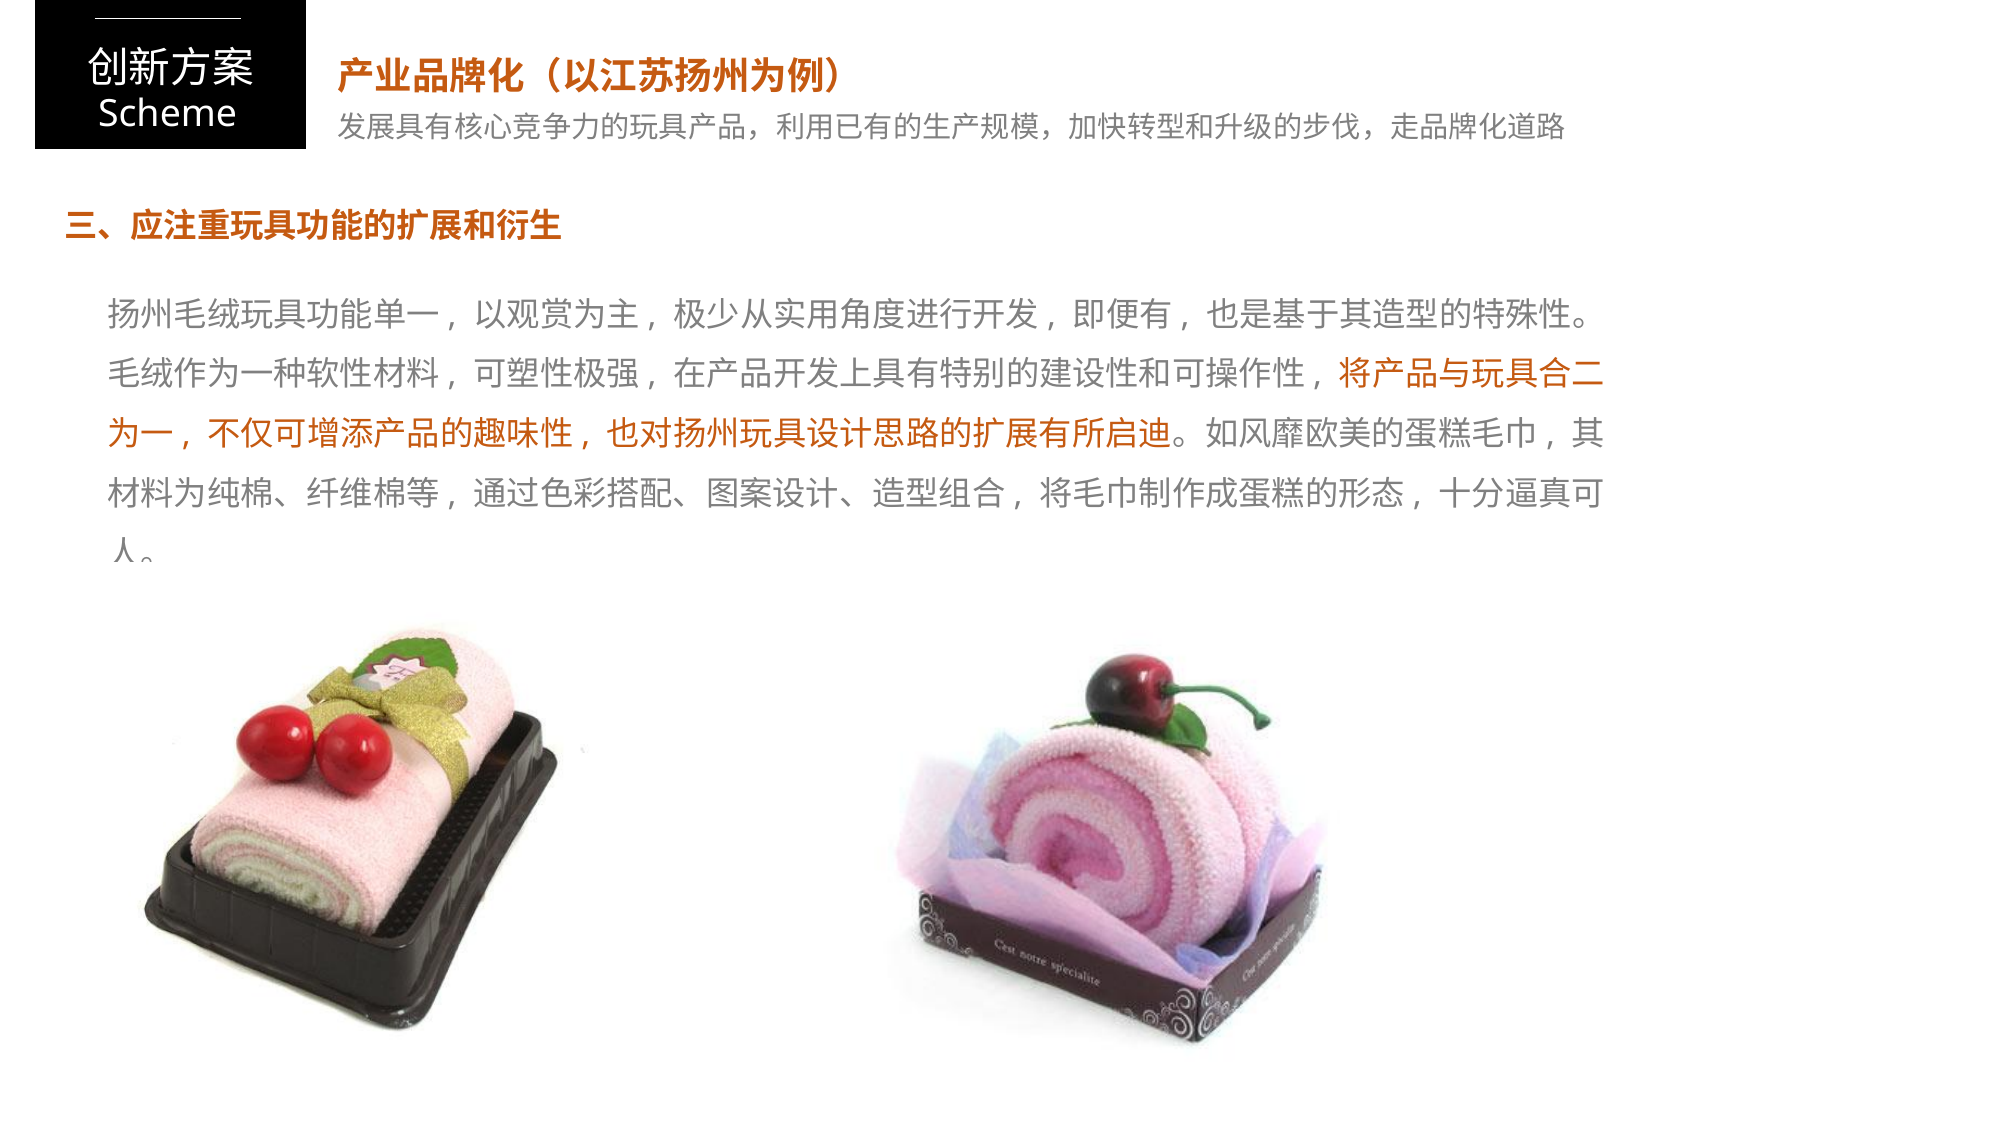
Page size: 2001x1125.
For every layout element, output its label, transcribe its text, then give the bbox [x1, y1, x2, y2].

text_box 发展具有核心竞争力的玩具产品，利用已有的生产规模，加快转型和升级的步伐，走品牌化道路 [322, 94, 1657, 151]
text_box 产业品牌化（以江苏扬州为例） [322, 44, 944, 94]
text_box 扬州毛绒玩具功能单一, 以观赏为主, 极少从实用角度进行开发, 即便有, 也是基于其造型的特殊性。毛绒作为一种软性材料, 可塑性极强, 在产品开发上具有特别的建设性和可操作性, 将产品与玩具合二为一, 不仅可增添产品的趣味性, 也对扬州玩具设计思路的扩展有所启迪。如风靡欧美的蛋糕毛巾, 其材料为纯棉、纤维棉等, 通过色彩搭配、图案设计、造型组合, 将毛巾制作成蛋糕的形态, 十分逼真可人。 [92, 265, 1630, 580]
text_box Scheme [83, 81, 253, 142]
text_box 创新方案 [72, 33, 269, 99]
text_box 三、应注重玩具功能的扩展和衍生 [49, 196, 671, 252]
text_box [35, 0, 306, 149]
picture [94, 562, 637, 1058]
picture [781, 514, 1524, 1116]
